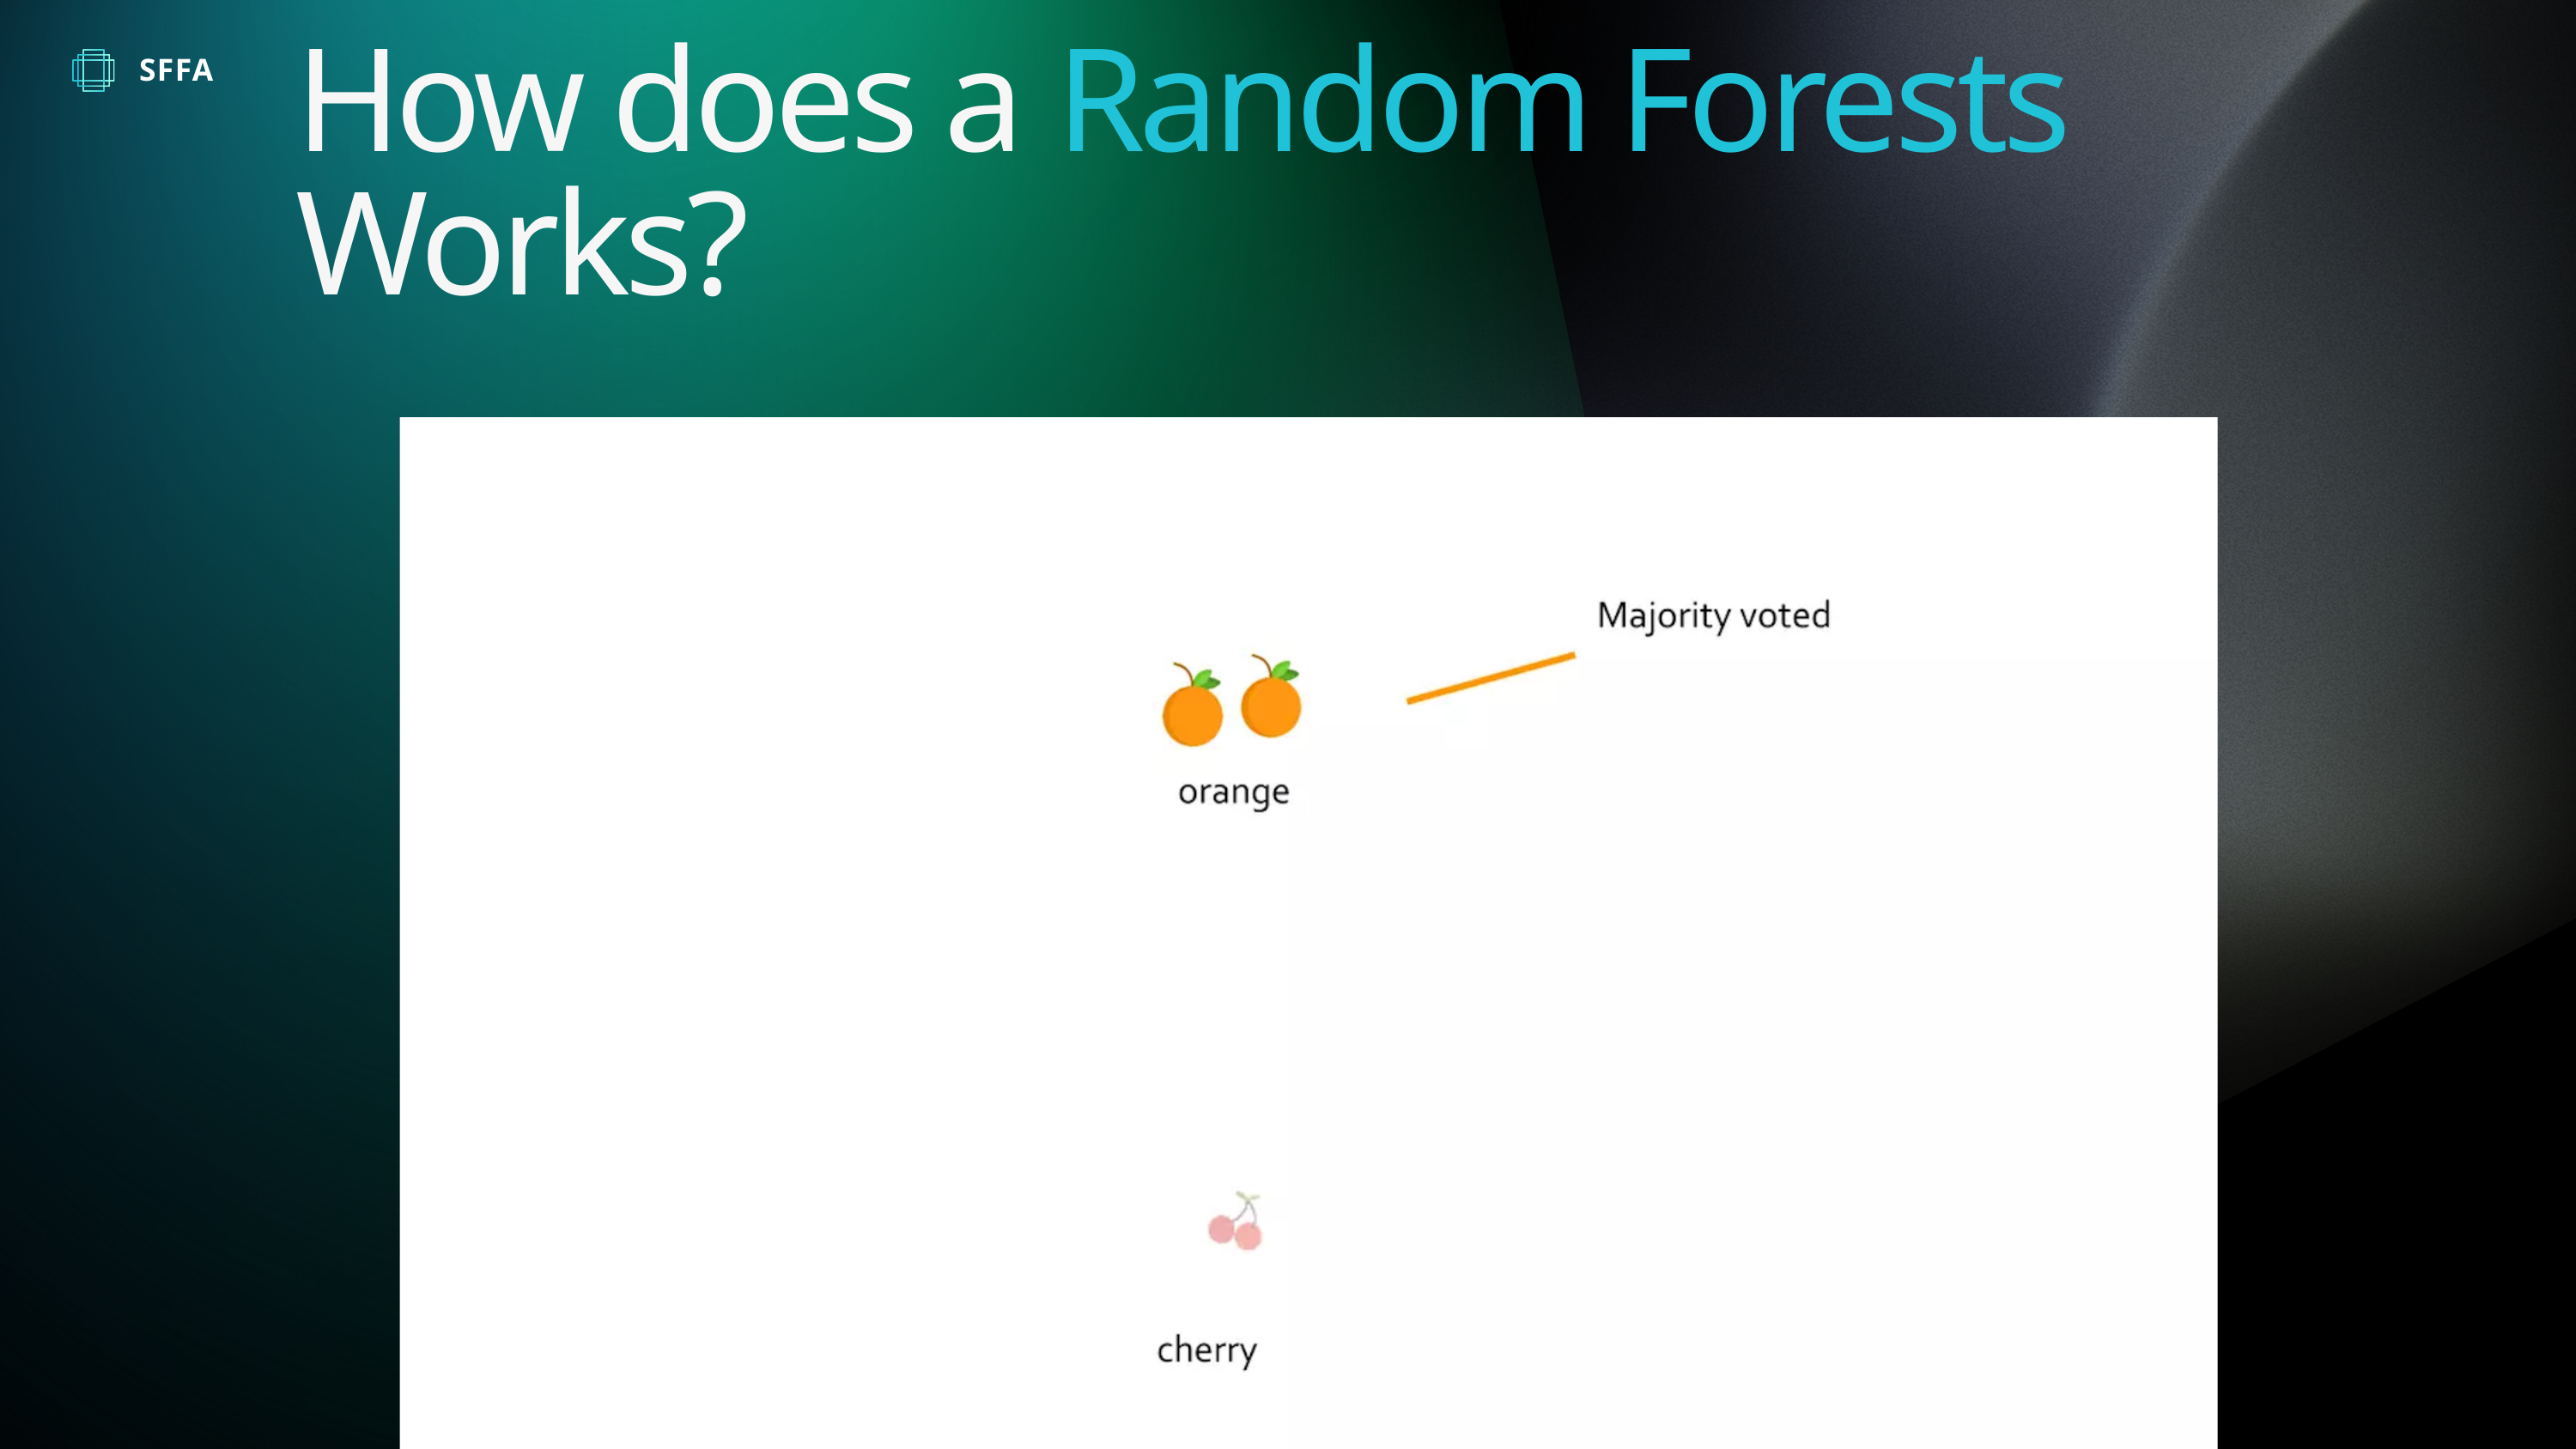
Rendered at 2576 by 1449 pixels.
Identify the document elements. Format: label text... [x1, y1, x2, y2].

text_box [0, 0, 1184, 1449]
text_box [399, 417, 2218, 1449]
text_box How does a Random Forests Works? [295, 37, 2145, 324]
text_box [1037, 0, 2576, 1105]
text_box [71, 49, 567, 93]
